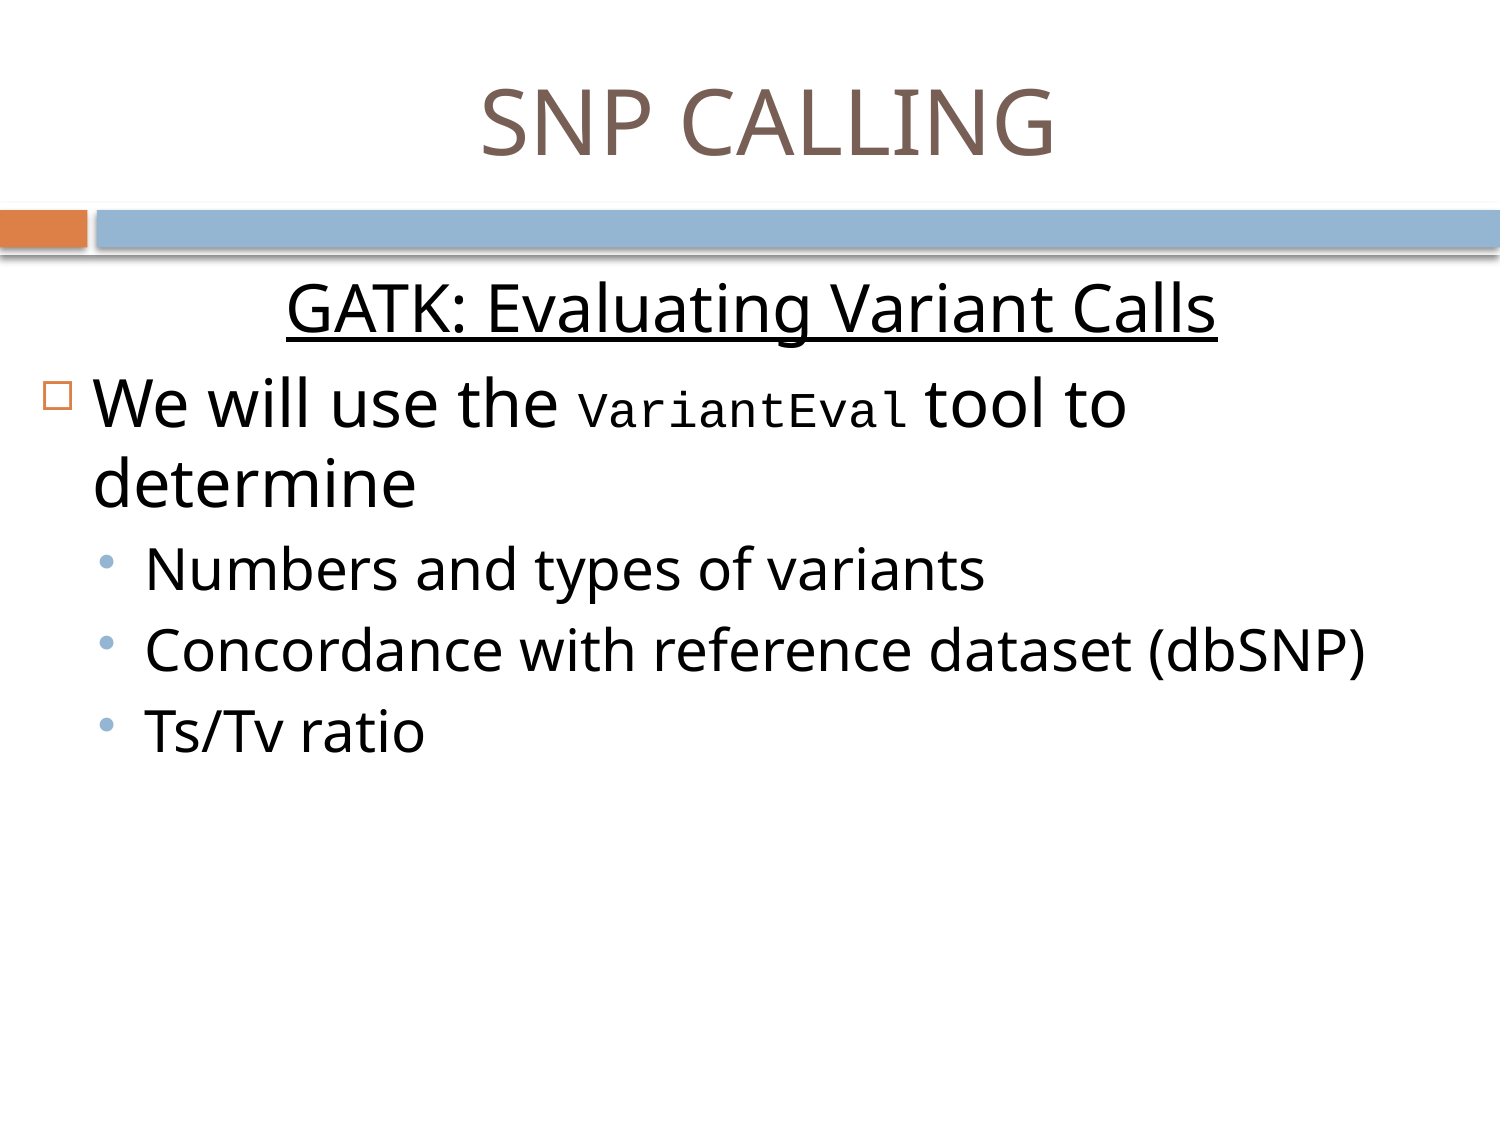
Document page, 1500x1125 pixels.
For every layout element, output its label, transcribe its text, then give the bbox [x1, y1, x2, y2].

title SNP CALLING [100, 37, 1438, 200]
list GATK: Evaluating Variant Calls We will use the VariantEval tool to determine Numbers and types of variants Concordance with reference dataset (dbSNP) Ts/Tv ratio [24, 258, 1480, 1105]
